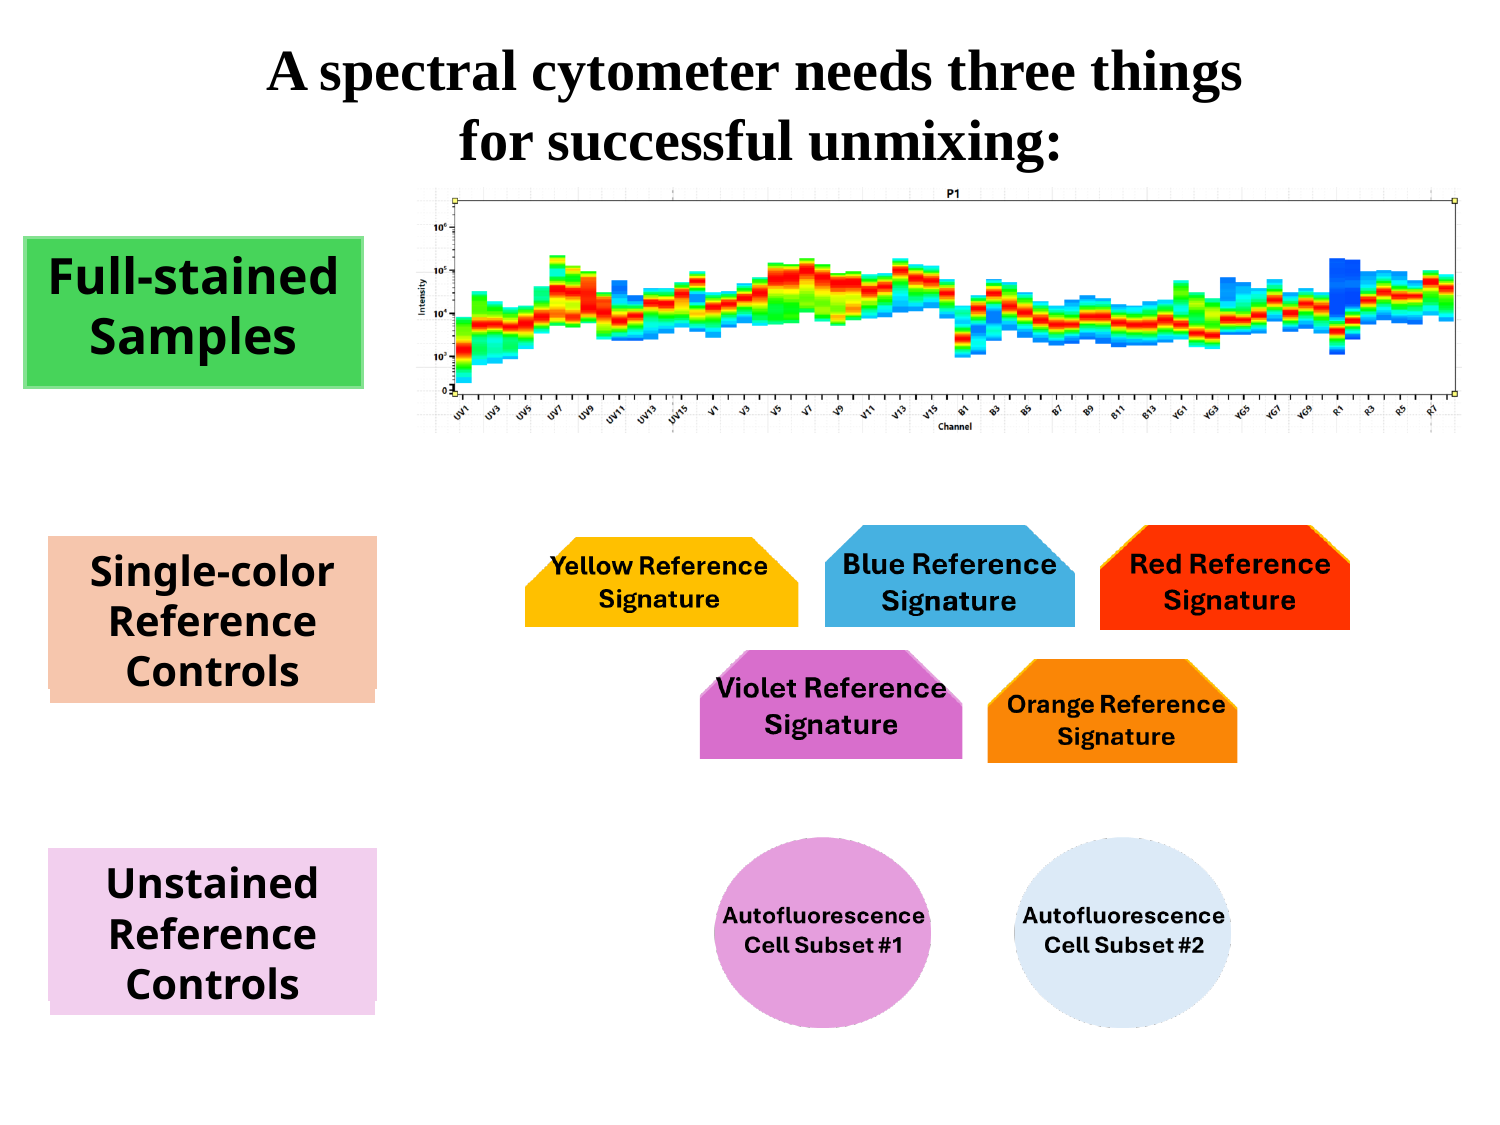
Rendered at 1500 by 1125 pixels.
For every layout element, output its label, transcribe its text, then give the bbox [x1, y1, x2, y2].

picture [824, 524, 1076, 628]
text_box A spectral cytometer needs three things for successful unmixing: [162, 24, 1363, 180]
picture [524, 536, 799, 628]
picture [699, 649, 963, 759]
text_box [24, 236, 363, 388]
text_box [49, 849, 376, 1018]
picture [699, 836, 949, 1028]
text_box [49, 536, 376, 705]
picture [999, 836, 1249, 1028]
picture [415, 186, 1462, 433]
picture [986, 658, 1238, 763]
picture [1099, 524, 1351, 631]
